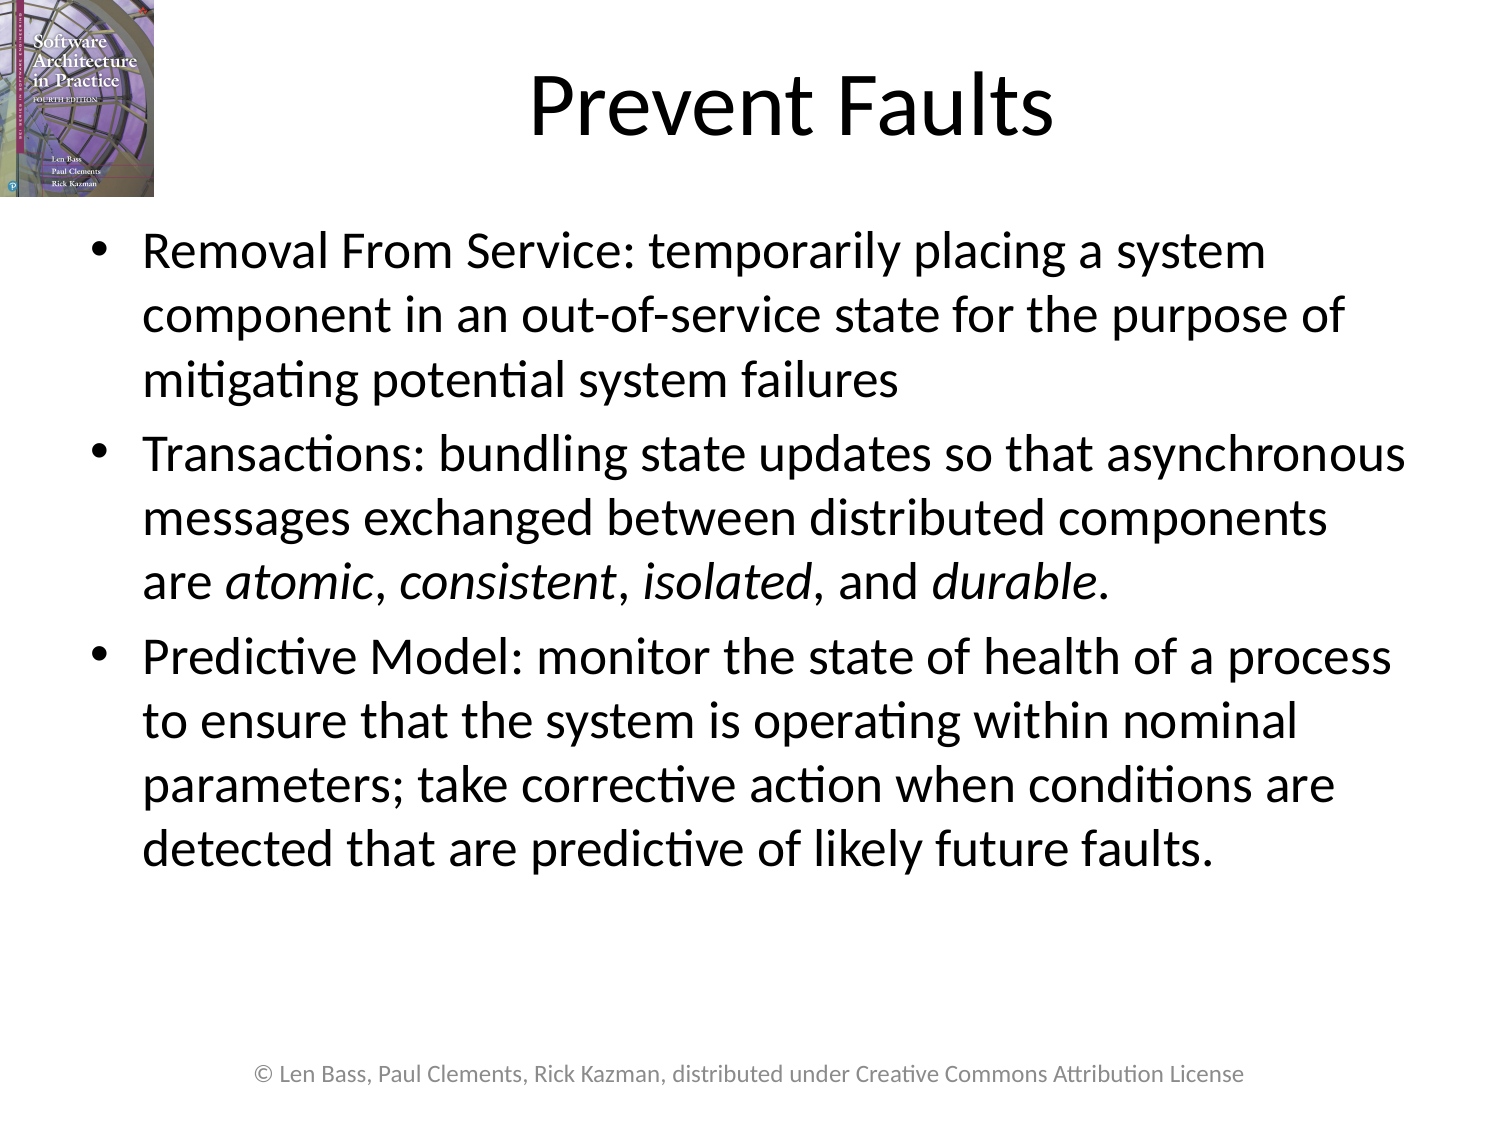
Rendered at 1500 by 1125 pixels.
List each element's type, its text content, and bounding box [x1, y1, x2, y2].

list Removal From Service: temporarily placing a system component in an out-of-service state for the purpose of mitigating potential system failures Transactions: bundling state updates so that asynchronous messages exchanged between distributed components are atomic, consistent, isolated, and durable. Predictive Model: monitor the state of health of a process to ensure that the system is operating within nominal parameters; take corrective action when conditions are detected that are predictive of likely future faults. [75, 208, 1425, 1005]
picture [0, 0, 154, 197]
title Prevent Faults [159, 45, 1425, 173]
footer © Len Bass, Paul Clements, Rick Kazman, distributed under Creative Commons Attribution License [230, 1042, 1270, 1103]
